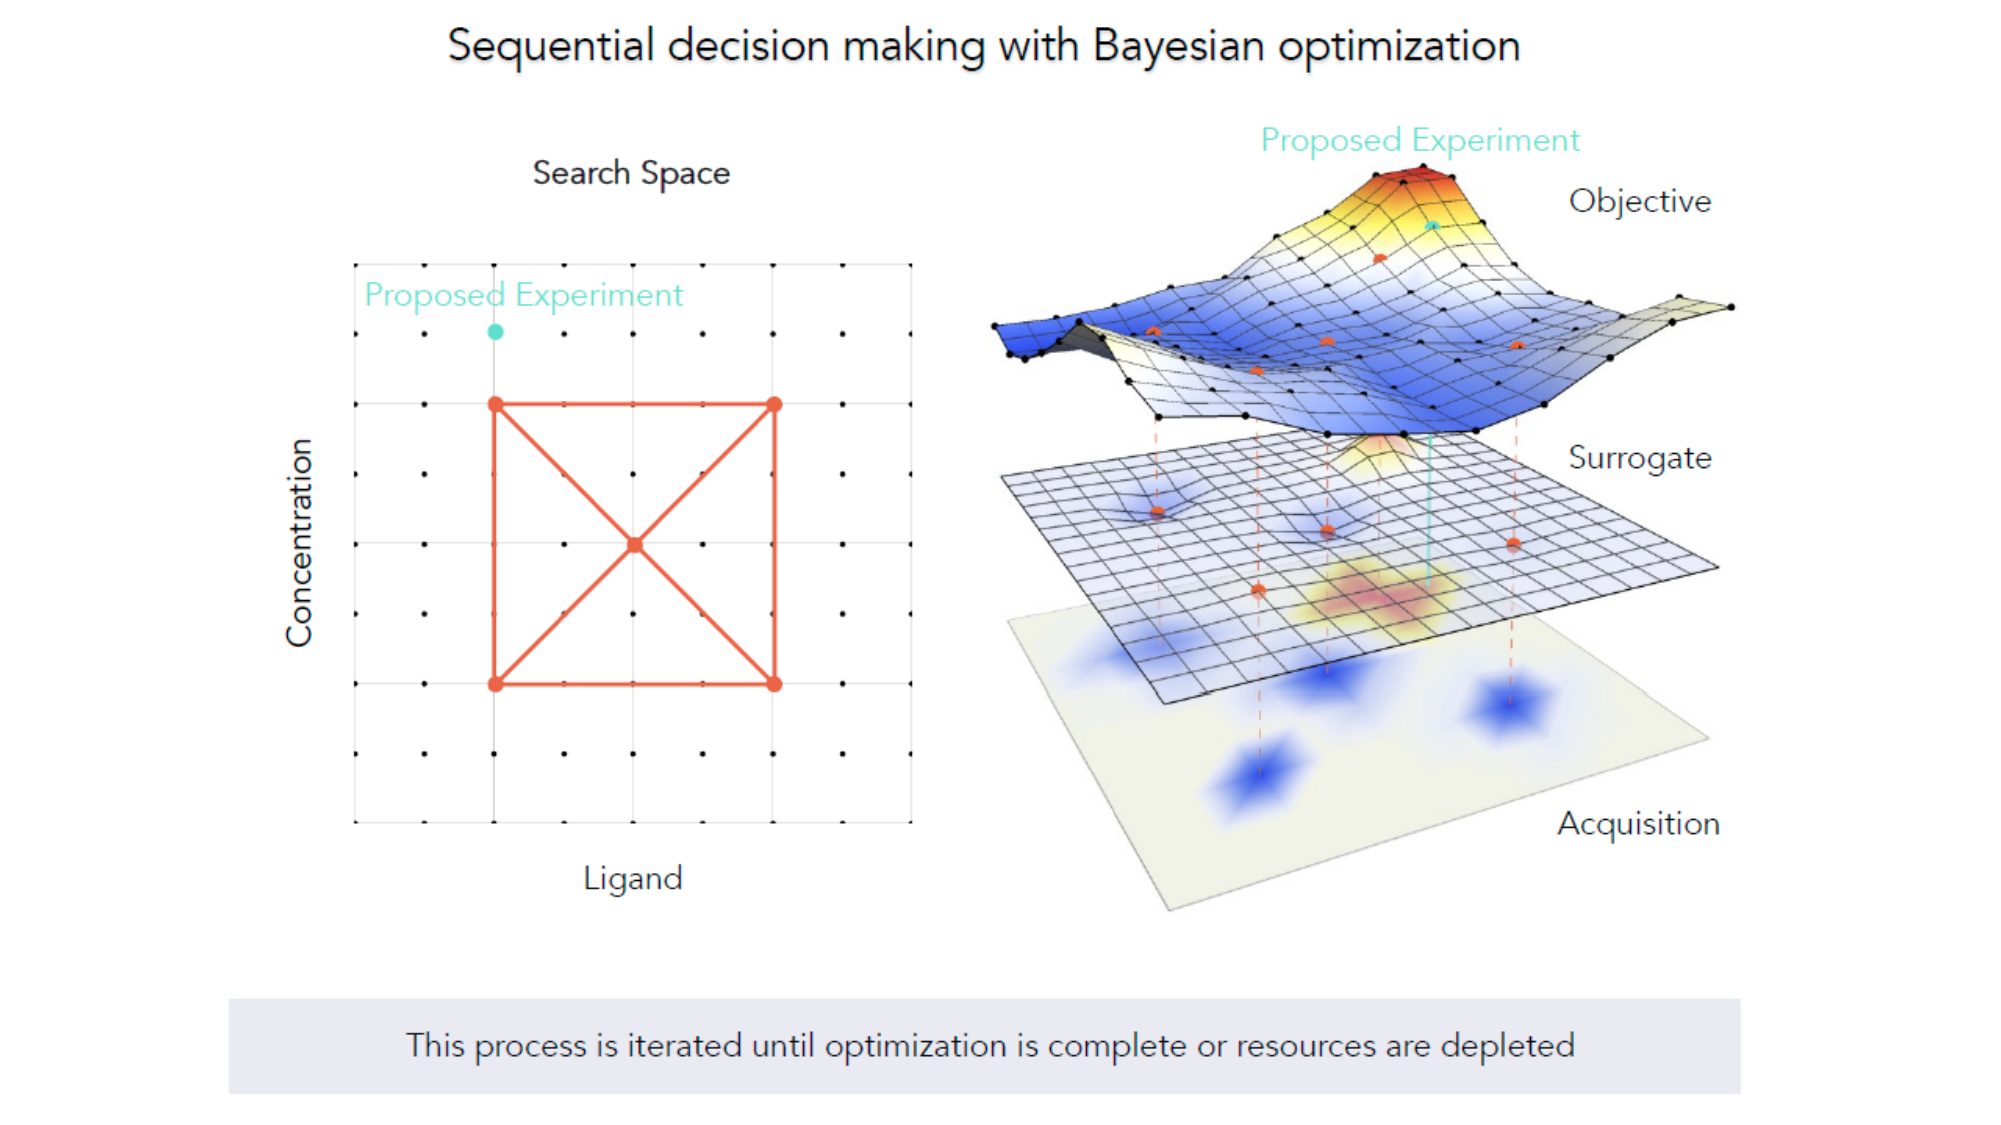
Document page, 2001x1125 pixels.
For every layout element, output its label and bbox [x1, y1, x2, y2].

picture [211, 0, 1789, 1124]
